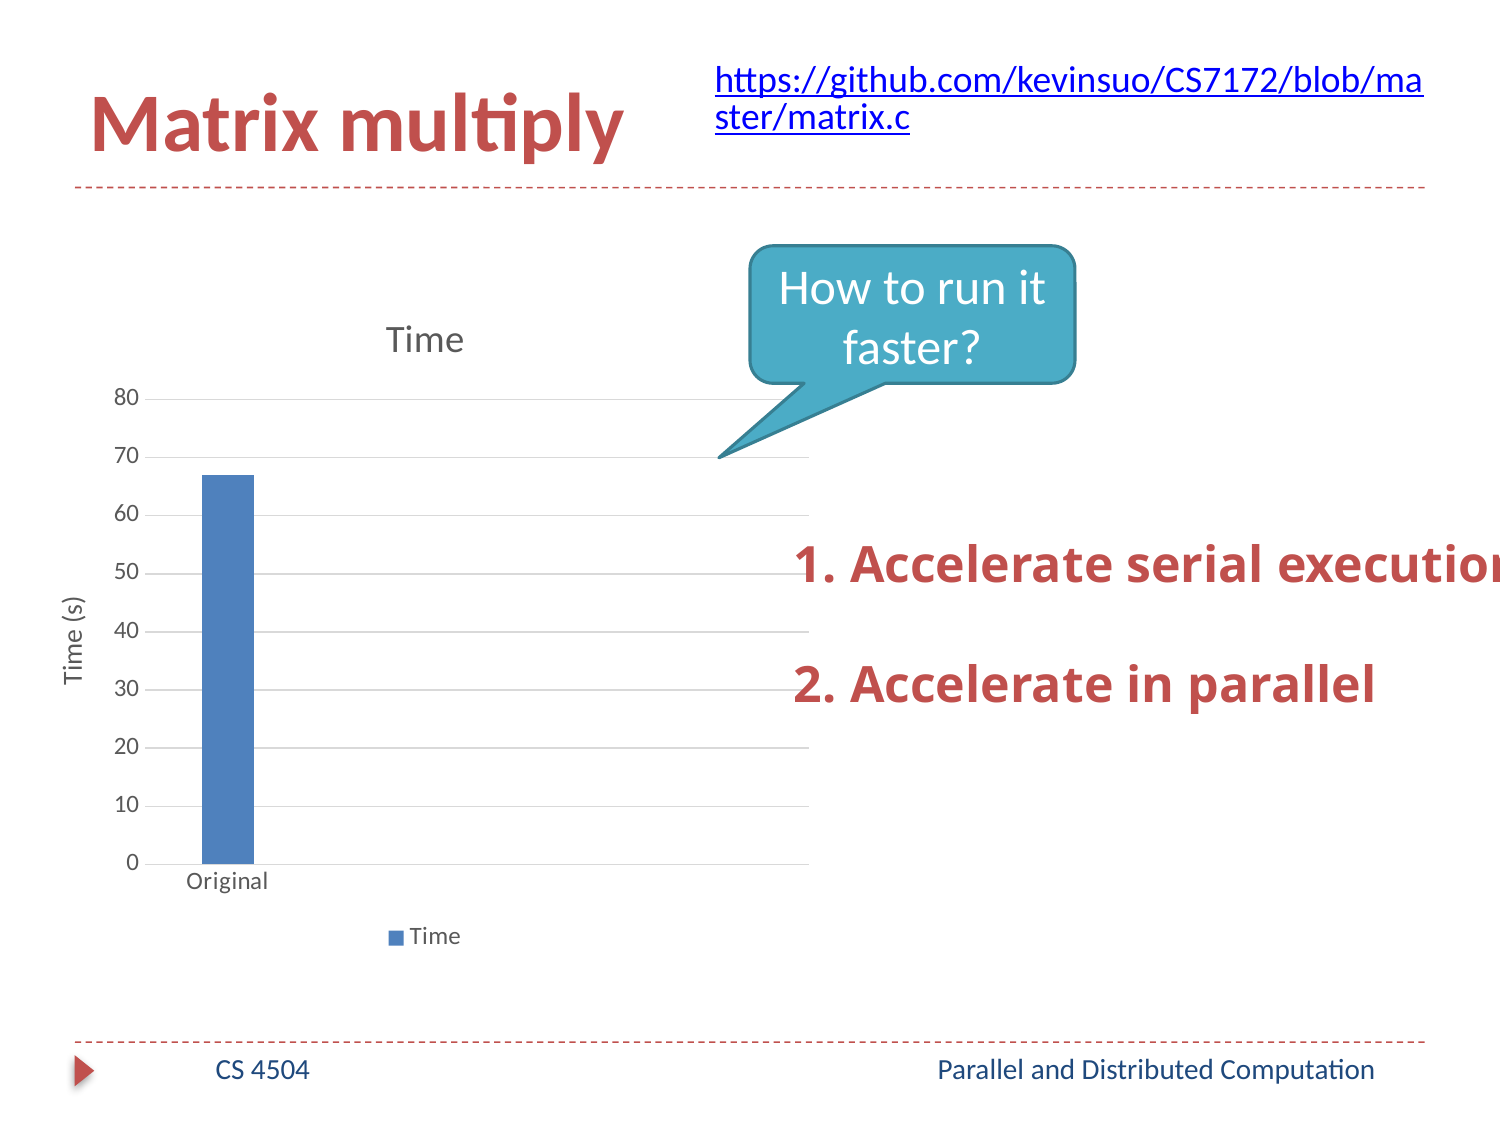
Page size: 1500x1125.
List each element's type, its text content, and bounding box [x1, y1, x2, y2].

text_box How to run it faster? [748, 244, 1077, 410]
text_box Accelerate serial execution Accelerate in parallel [831, 524, 1500, 720]
title Matrix multiply [75, 12, 1425, 175]
slide_number CS 4504 [100, 1042, 426, 1103]
chart [24, 289, 826, 957]
slide_number Parallel and Distributed Computation [887, 1042, 1426, 1103]
text_box https://github.com/kevinsuo/CS7172/blob/master/matrix.c [699, 47, 1450, 108]
